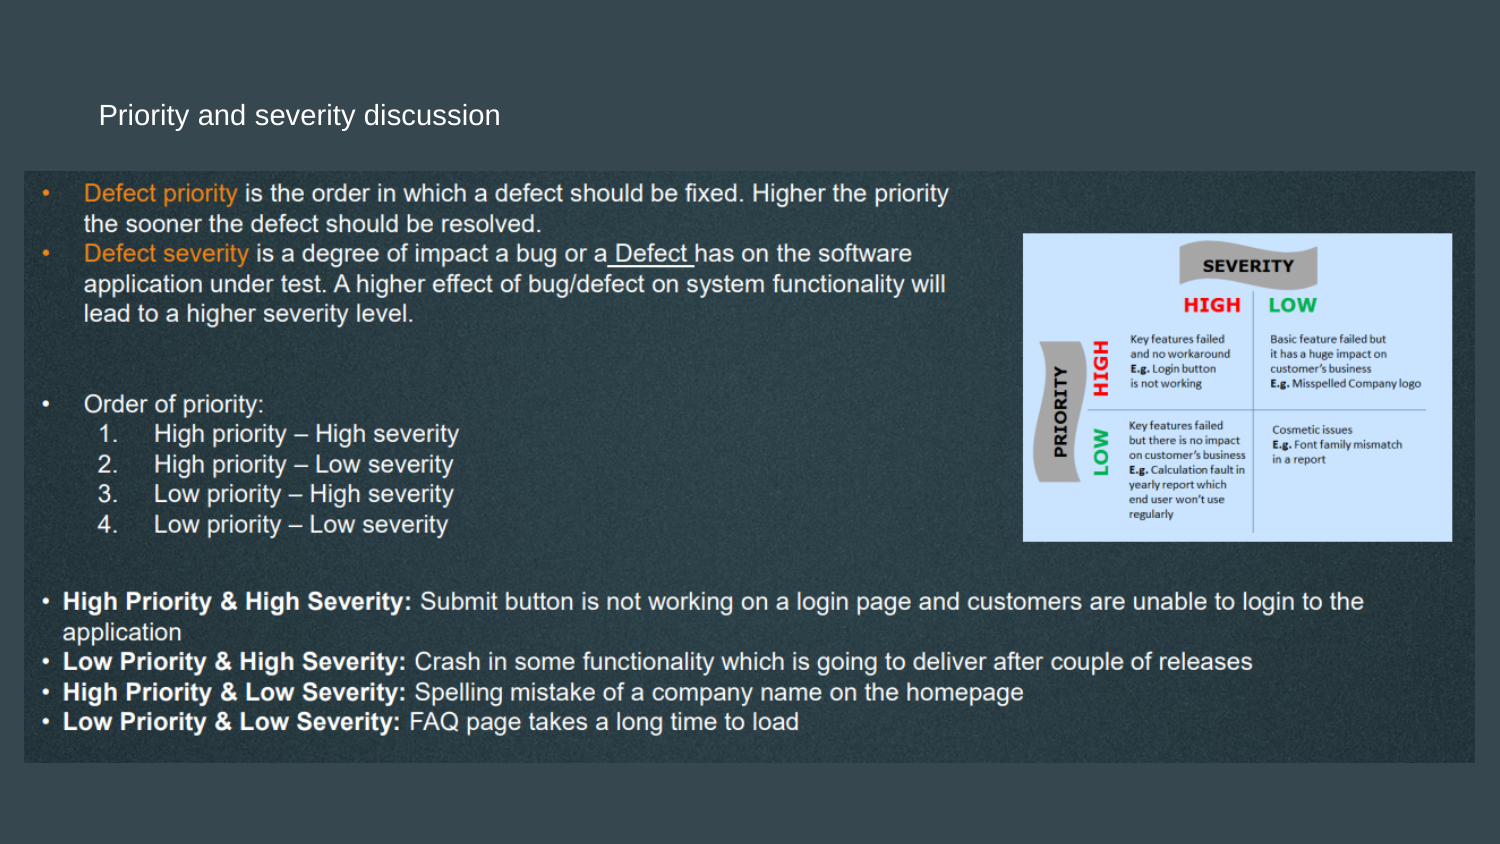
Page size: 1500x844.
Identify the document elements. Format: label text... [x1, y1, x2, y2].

picture [24, 171, 1476, 763]
title Priority and severity discussion [83, 42, 1364, 147]
